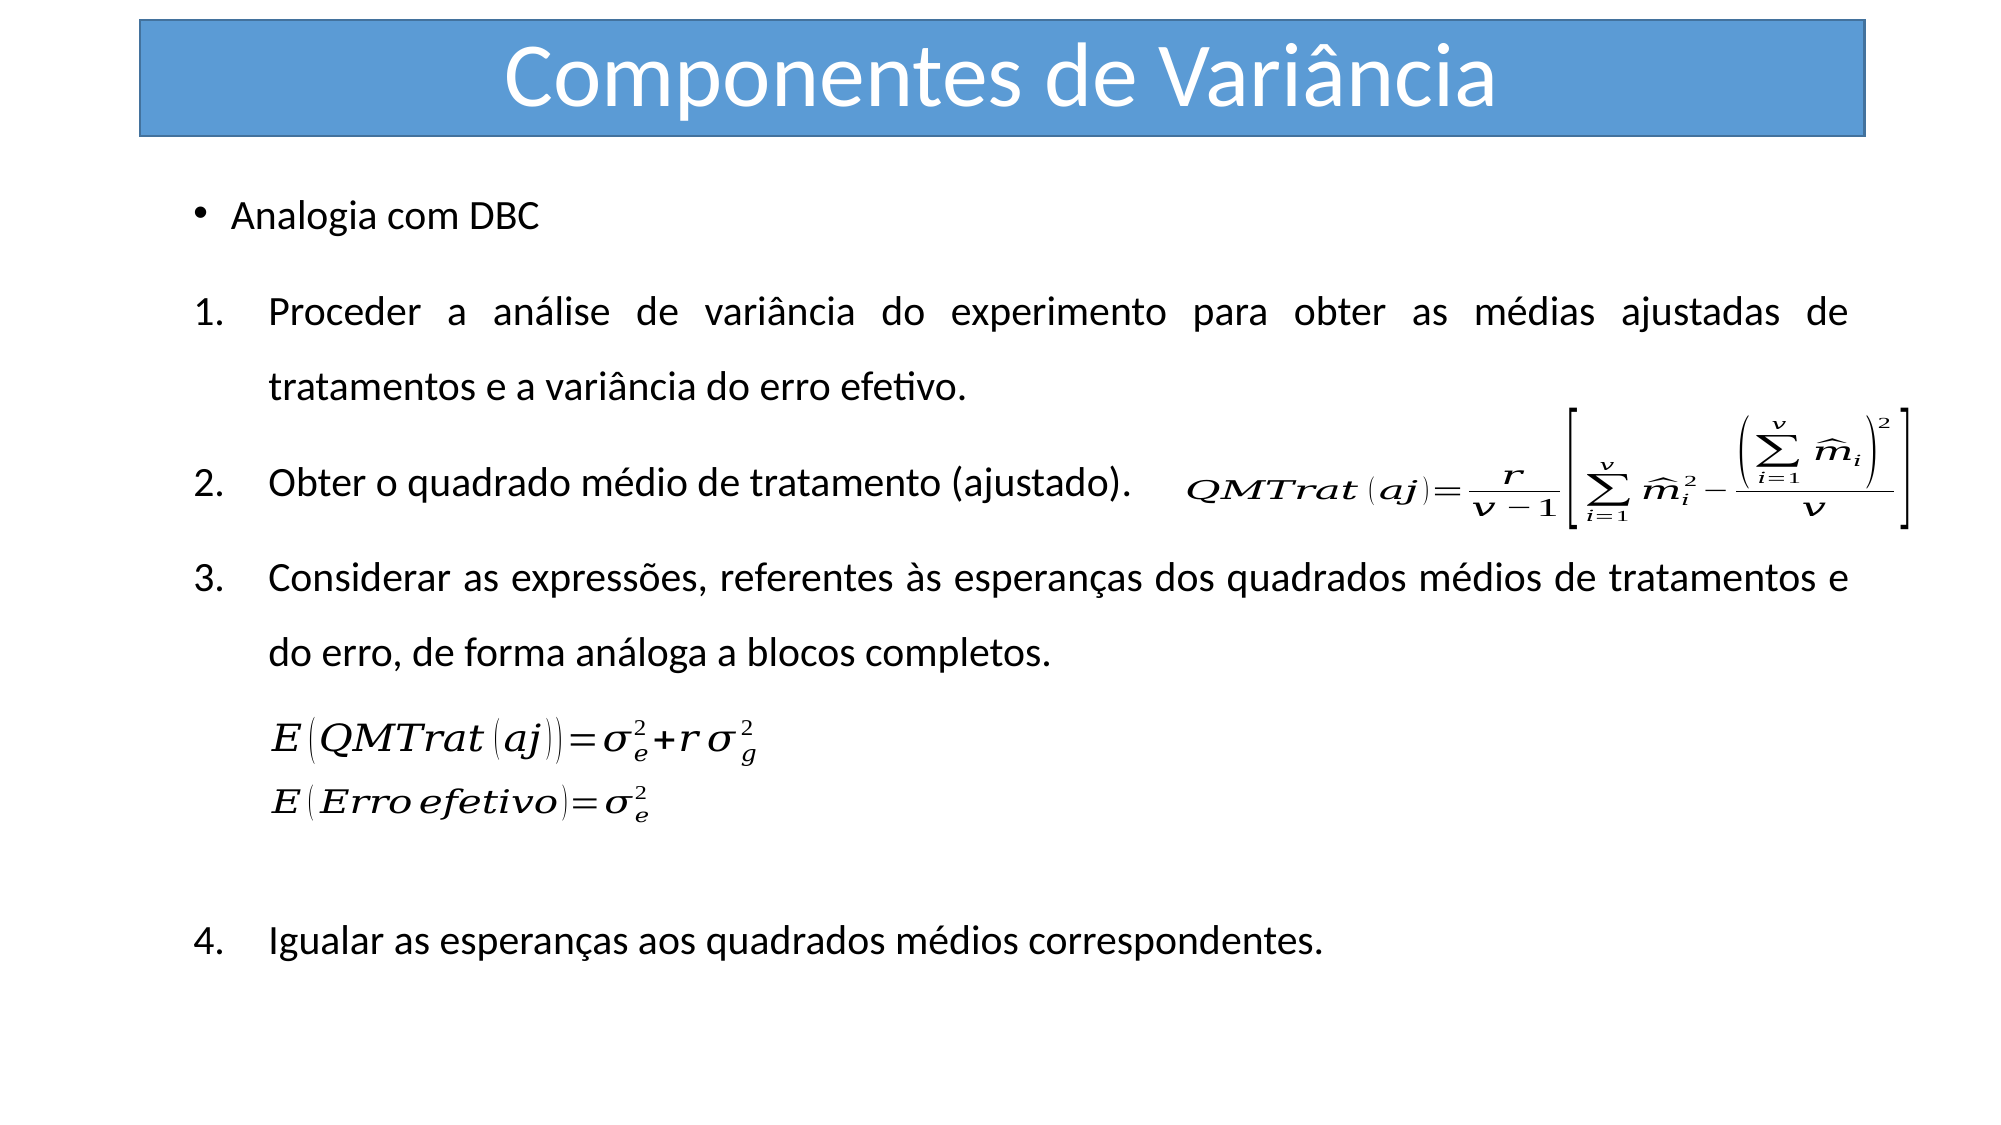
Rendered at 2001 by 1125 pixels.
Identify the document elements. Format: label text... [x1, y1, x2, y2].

text_box Analogia com DBC Proceder a análise de variância do experimento para obter as médias ajustadas de tratamentos e a variância do erro efetivo. Obter o quadrado médio de tratamento (ajustado). Considerar as expressões, referentes às esperanças dos quadrados médios de tratamentos e do erro, de forma análoga a blocos completos. Igualar as esperanças aos quadrados médios correspondentes. [178, 155, 1865, 273]
text_box Componentes de Variância [139, 19, 1866, 137]
